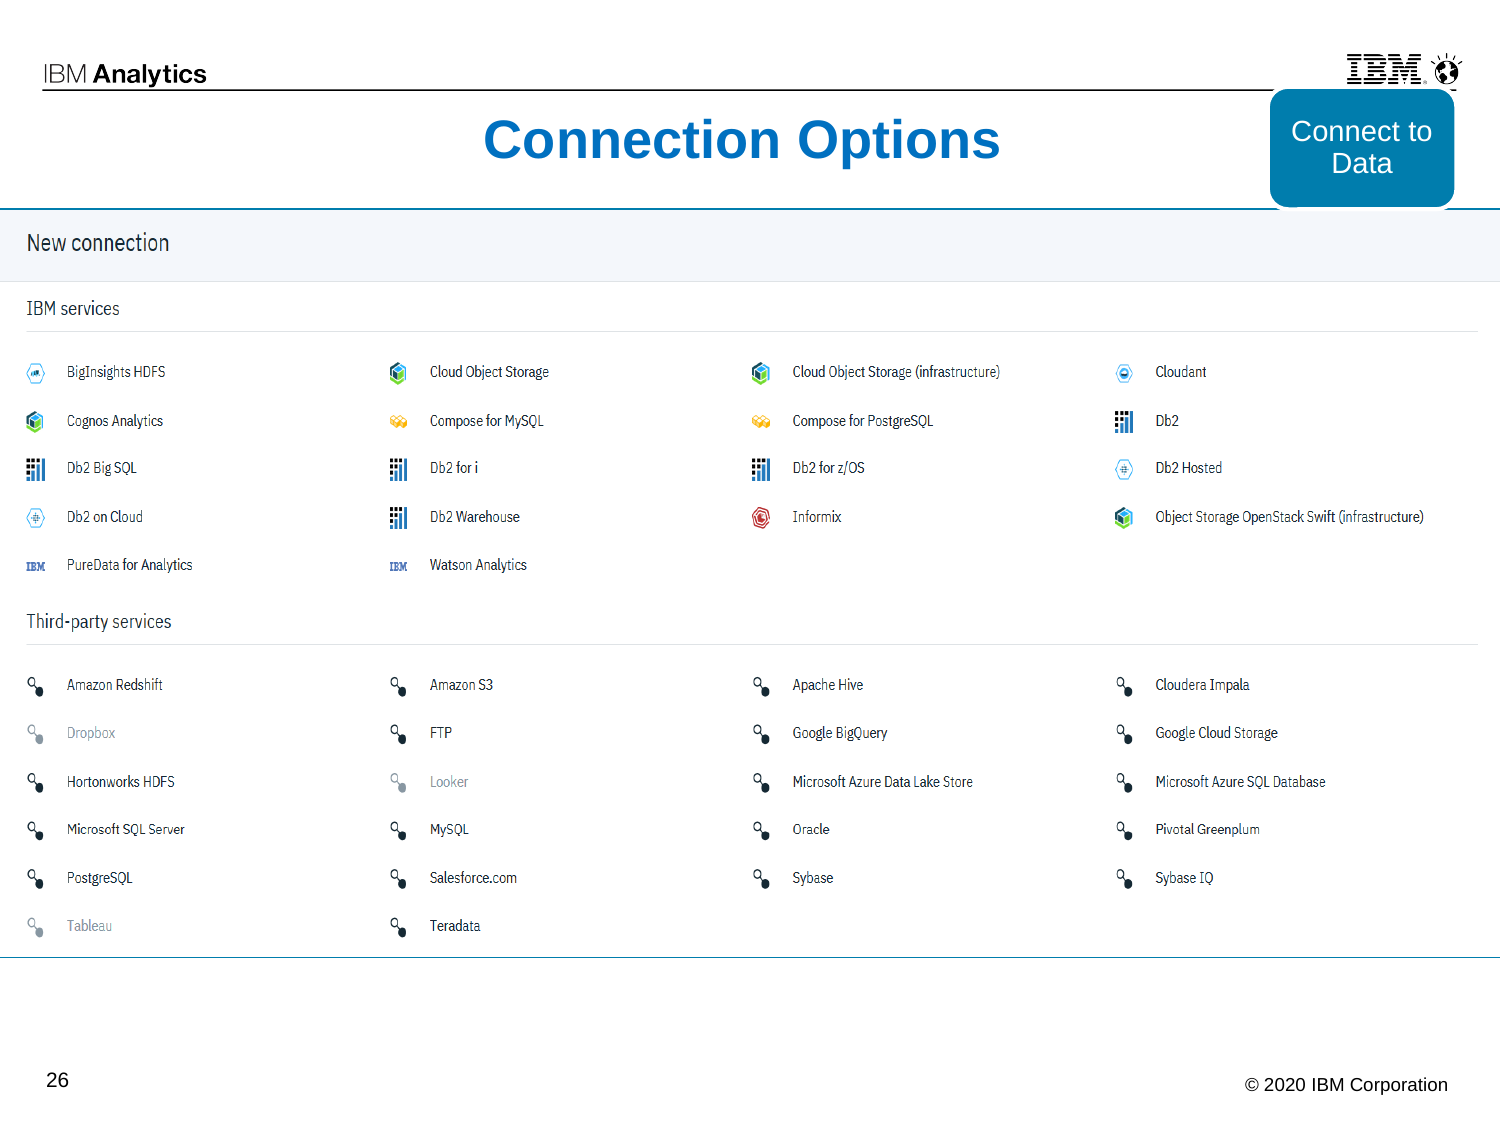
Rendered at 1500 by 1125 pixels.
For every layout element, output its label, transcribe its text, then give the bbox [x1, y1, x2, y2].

picture [0, 210, 1500, 956]
title Connection Options [43, 97, 1262, 180]
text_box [1267, 86, 1457, 210]
picture [1336, 42, 1471, 94]
picture [26, 46, 225, 102]
